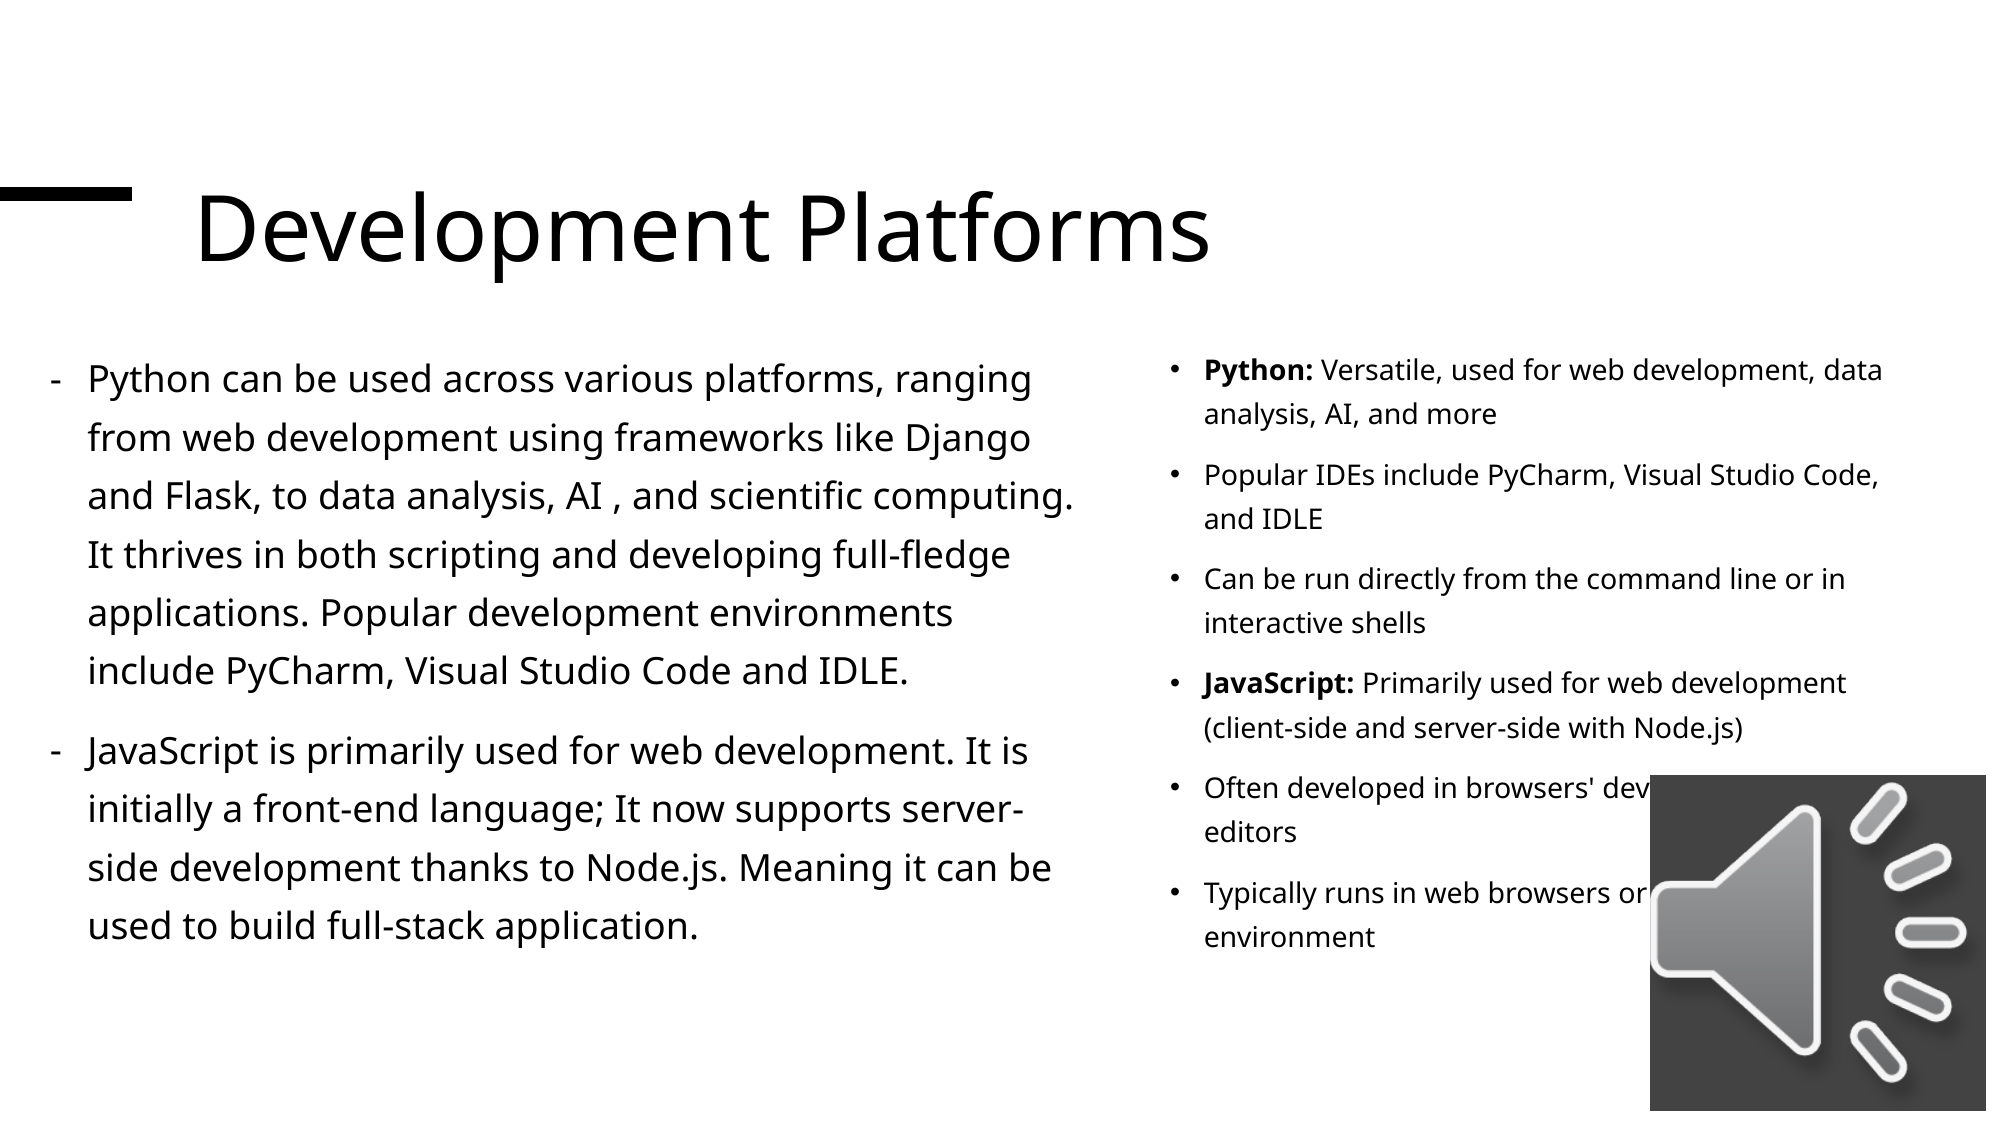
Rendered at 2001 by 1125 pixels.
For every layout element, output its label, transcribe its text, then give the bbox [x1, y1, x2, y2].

list Python: Versatile, used for web development, data analysis, AI, and more Popular IDEs include PyCharm, Visual Studio Code, and IDLE Can be run directly from the command line or in interactive shells JavaScript: Primarily used for web development (client-side and server-side with Node.js) Often developed in browsers' developer tools or text editors Typically runs in web browsers or Node.js environment [1155, 334, 1950, 964]
title Development Platforms [178, 178, 1807, 392]
text_box Python can be used across various platforms, ranging from web development using frameworks like Django and Flask, to data analysis, AI , and scientific computing. It thrives in both scripting and developing full-fledge applications. Popular development environments include PyCharm, Visual Studio Code and IDLE. JavaScript is primarily used for web development. It is initially a front-end language; It now supports server-side development thanks to Node.js. Meaning it can be used to build full-stack application. [34, 334, 1095, 964]
picture [1648, 773, 1987, 1112]
